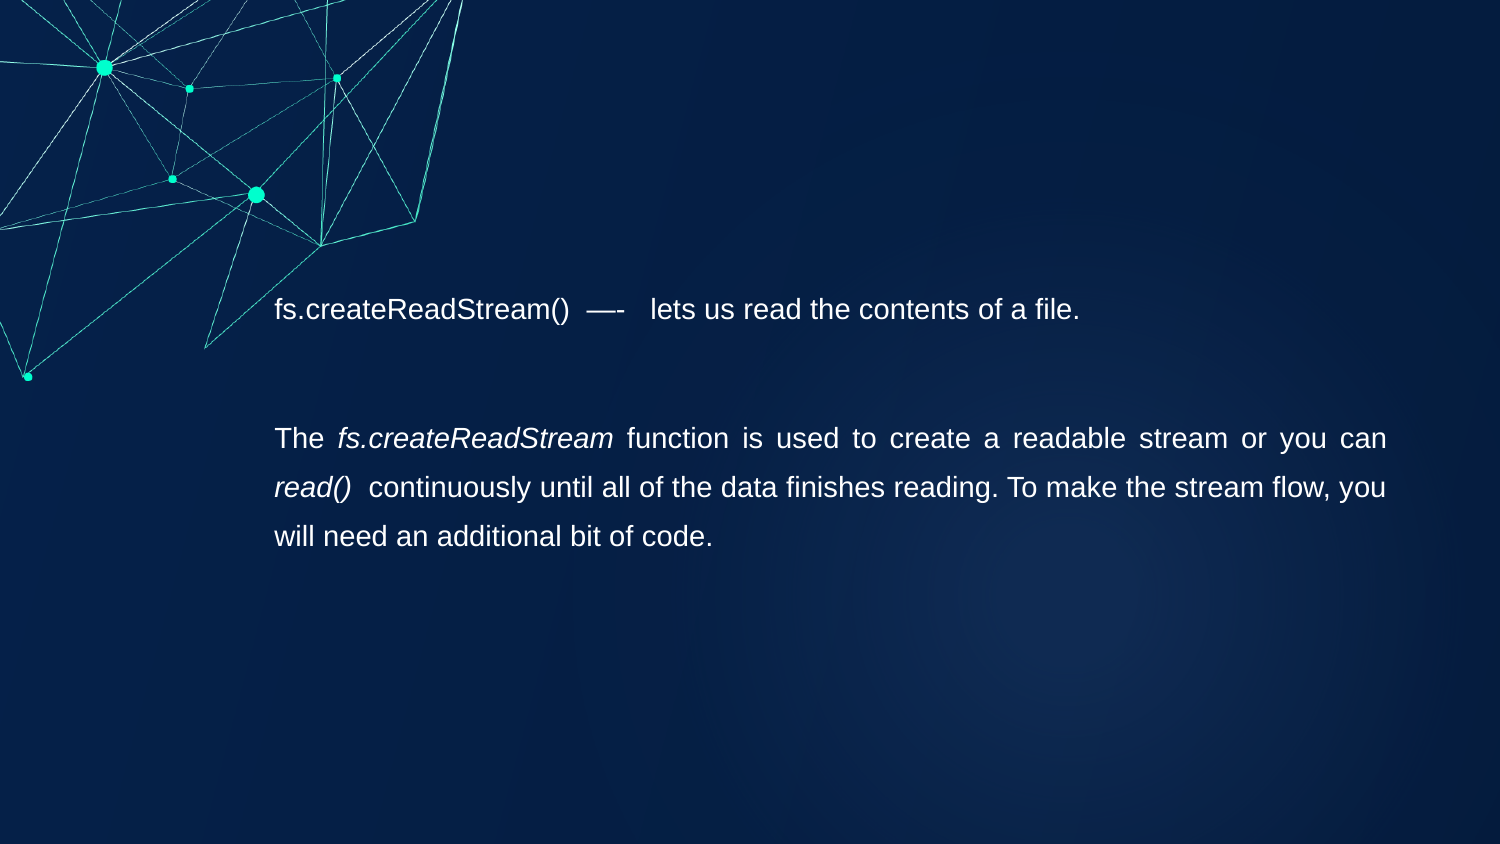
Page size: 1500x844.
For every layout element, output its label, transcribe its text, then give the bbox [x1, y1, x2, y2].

picture [0, 0, 1500, 844]
text_box fs.createReadStream() —- lets us read the contents of a file. The fs.createReadStream function is used to create a readable stream or you can read() continuously until all of the data finishes reading. To make the stream flow, you will need an additional bit of code. [259, 202, 1404, 688]
